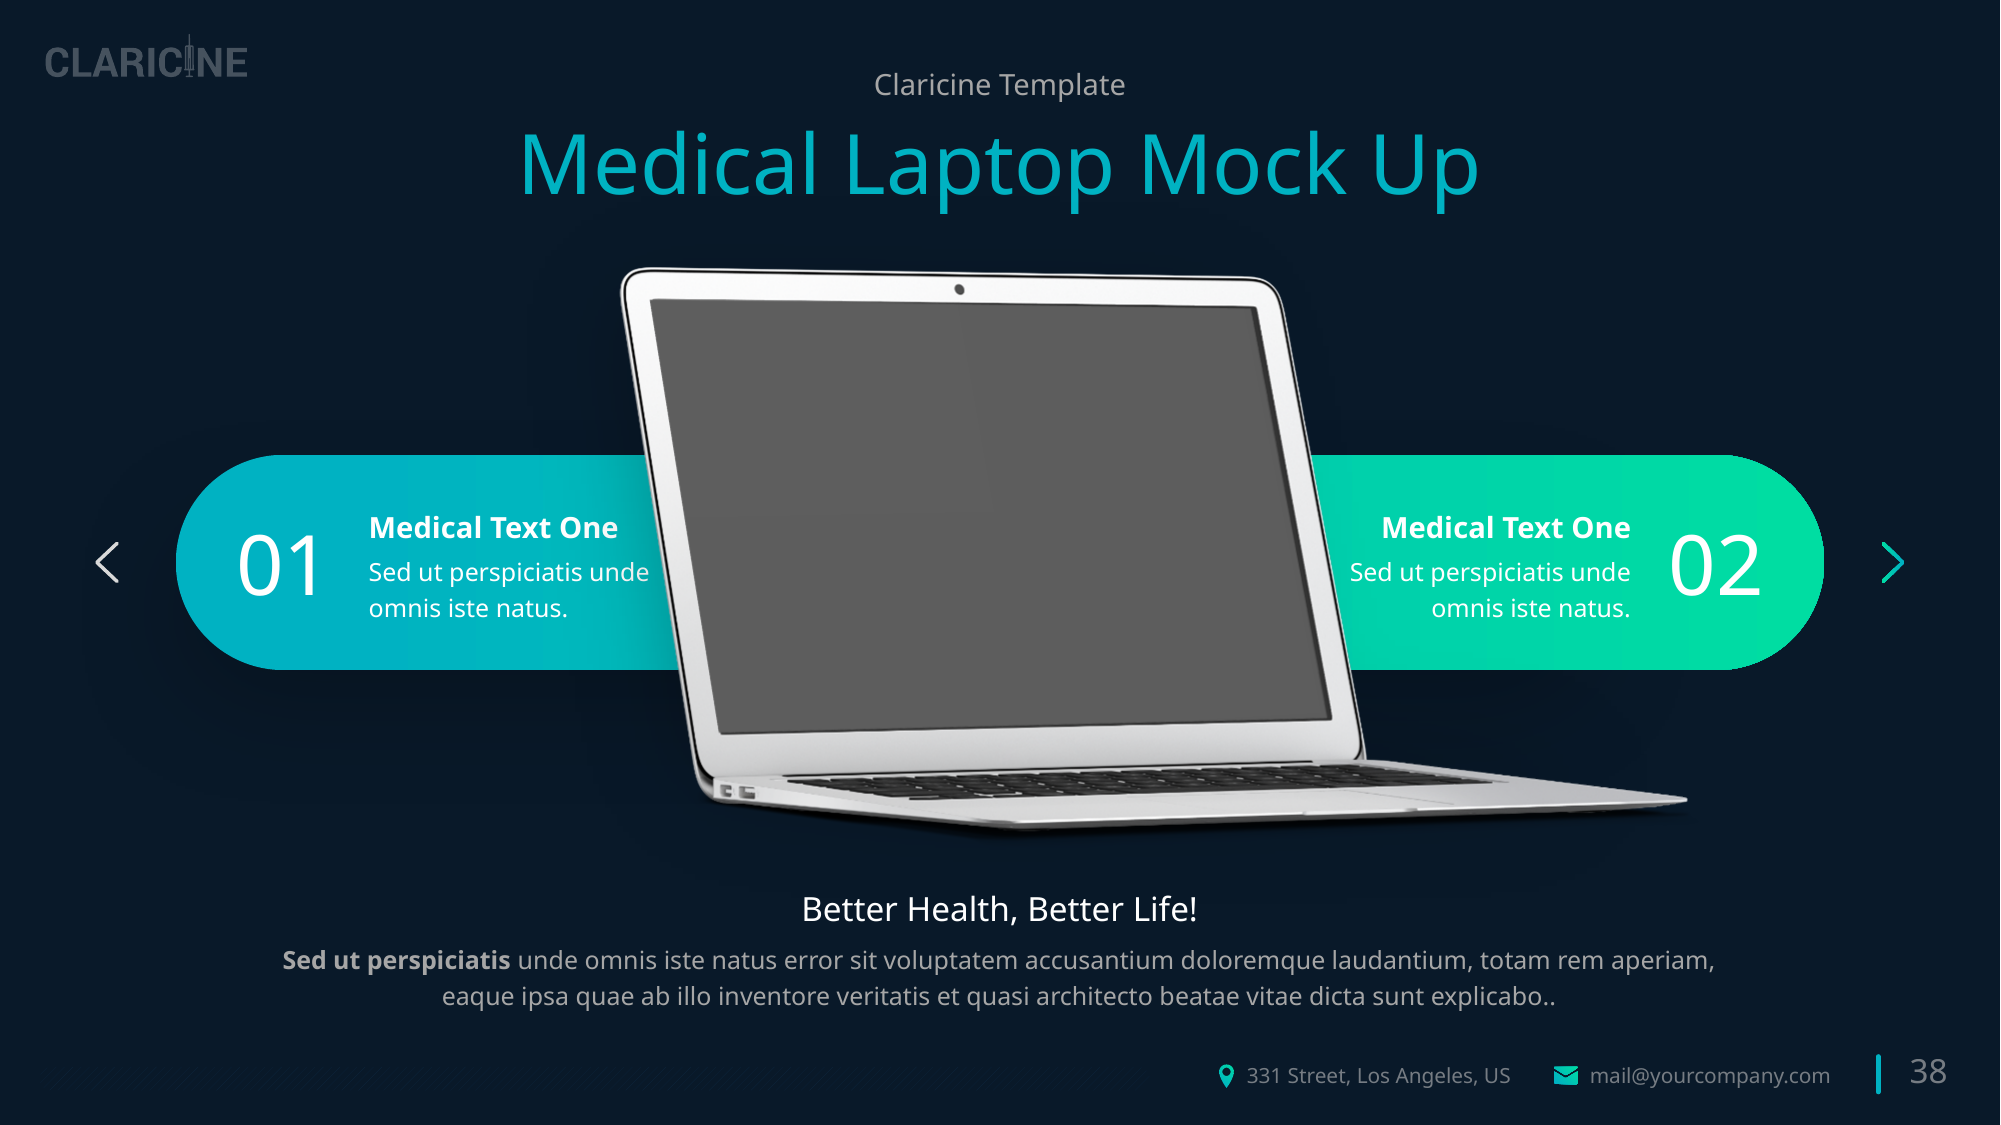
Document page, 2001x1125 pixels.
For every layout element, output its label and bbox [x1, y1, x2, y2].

picture [482, 163, 1739, 966]
text_box [203, 497, 482, 628]
text_box [95, 542, 119, 583]
text_box [230, 876, 1770, 1016]
text_box [1739, 456, 1826, 669]
text_box [1739, 497, 1797, 628]
text_box [1881, 542, 1905, 583]
text_box [174, 453, 482, 672]
text_box [399, 58, 1600, 220]
